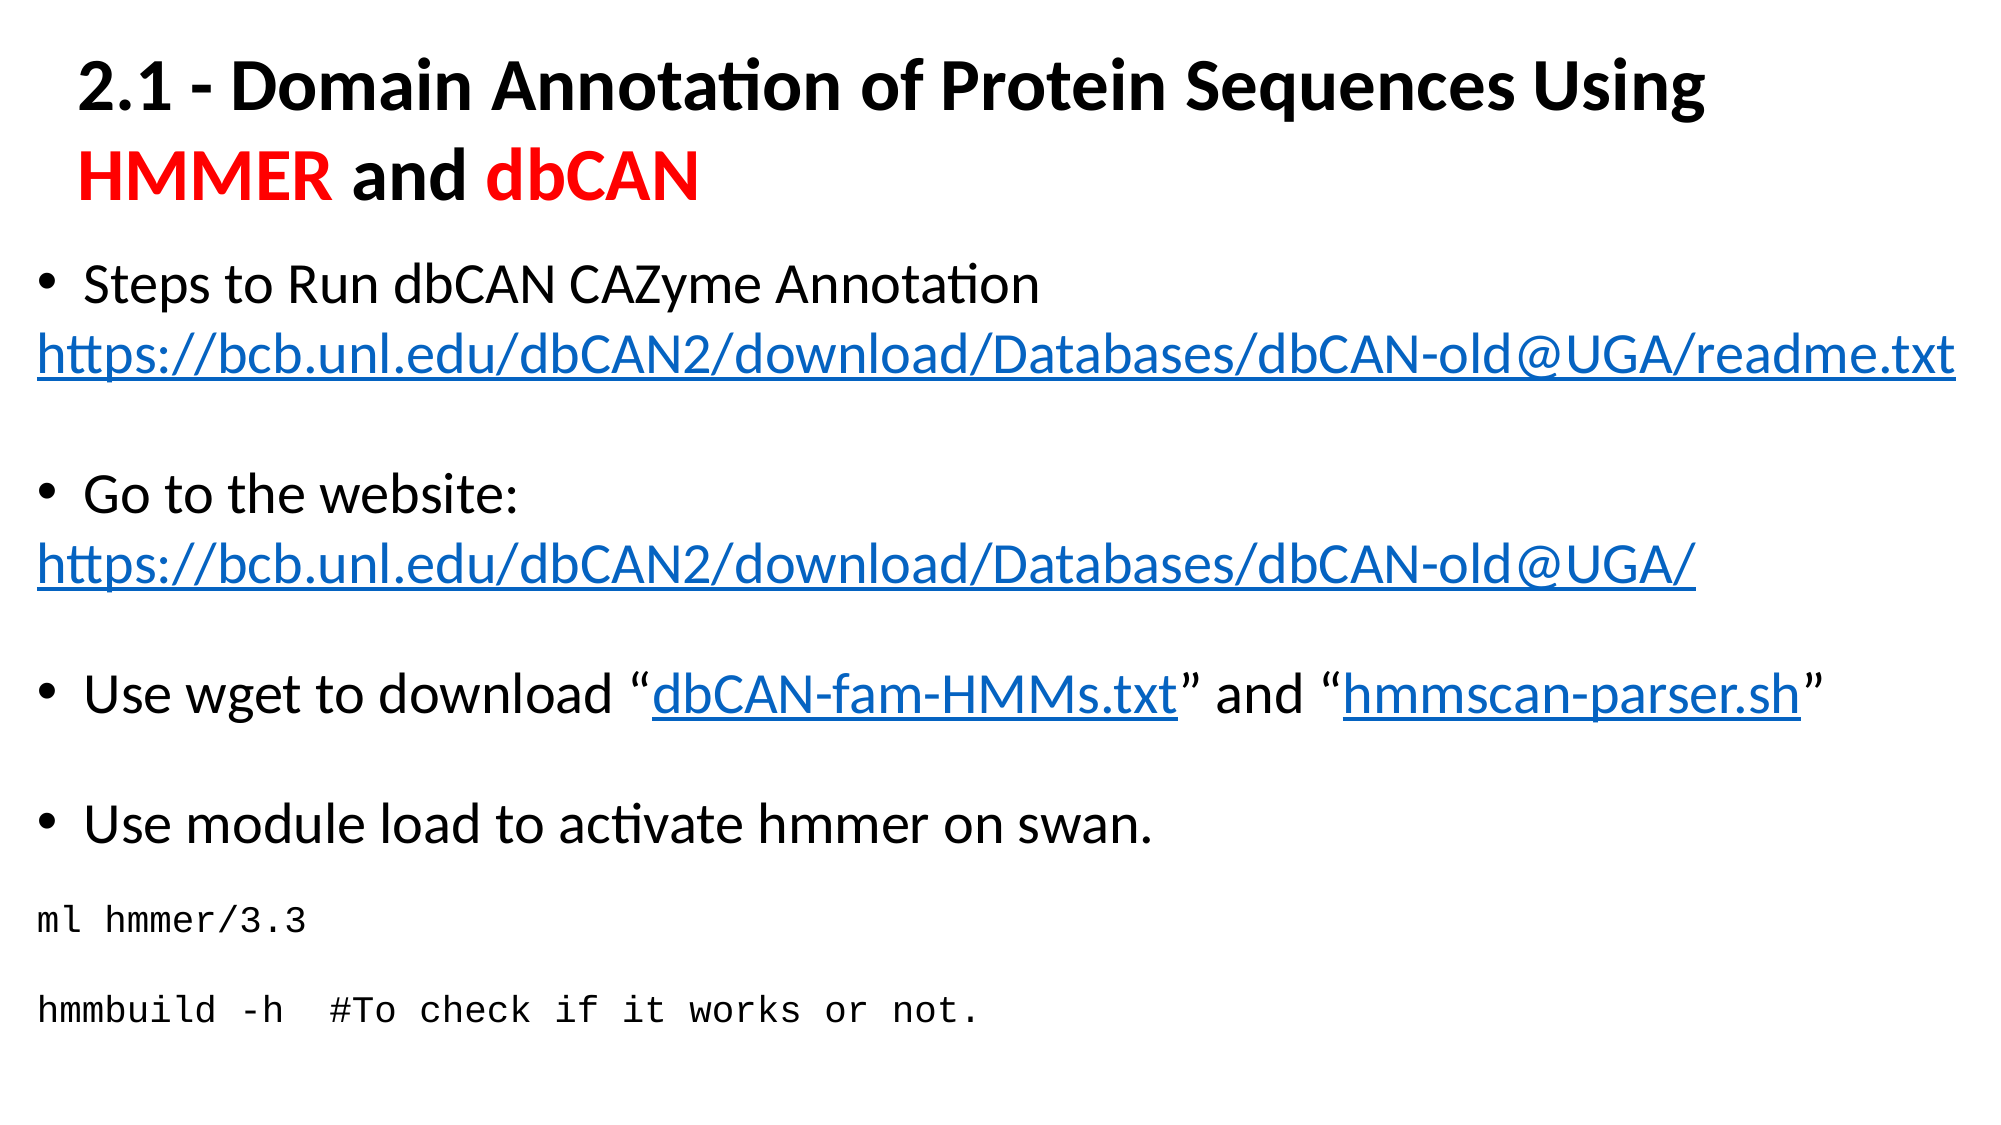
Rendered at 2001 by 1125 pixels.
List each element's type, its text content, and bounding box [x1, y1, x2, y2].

text_box 2.1 - Domain Annotation of Protein Sequences Using HMMER and dbCAN [62, 28, 1864, 223]
text_box Steps to Run dbCAN CAZyme Annotation https://bcb.unl.edu/dbCAN2/download/Databases/dbCAN-old@UGA/readme.txt Go to the website: https://bcb.unl.edu/dbCAN2/download/Databases/dbCAN-old@UGA/ Use wget to download “dbCAN-fam-HMMs.txt” and “hmmscan-parser.sh” Use module load to activate hmmer on swan. ml hmmer/3.3 hmmbuild -h #To check if it works or not. [21, 237, 2000, 1125]
